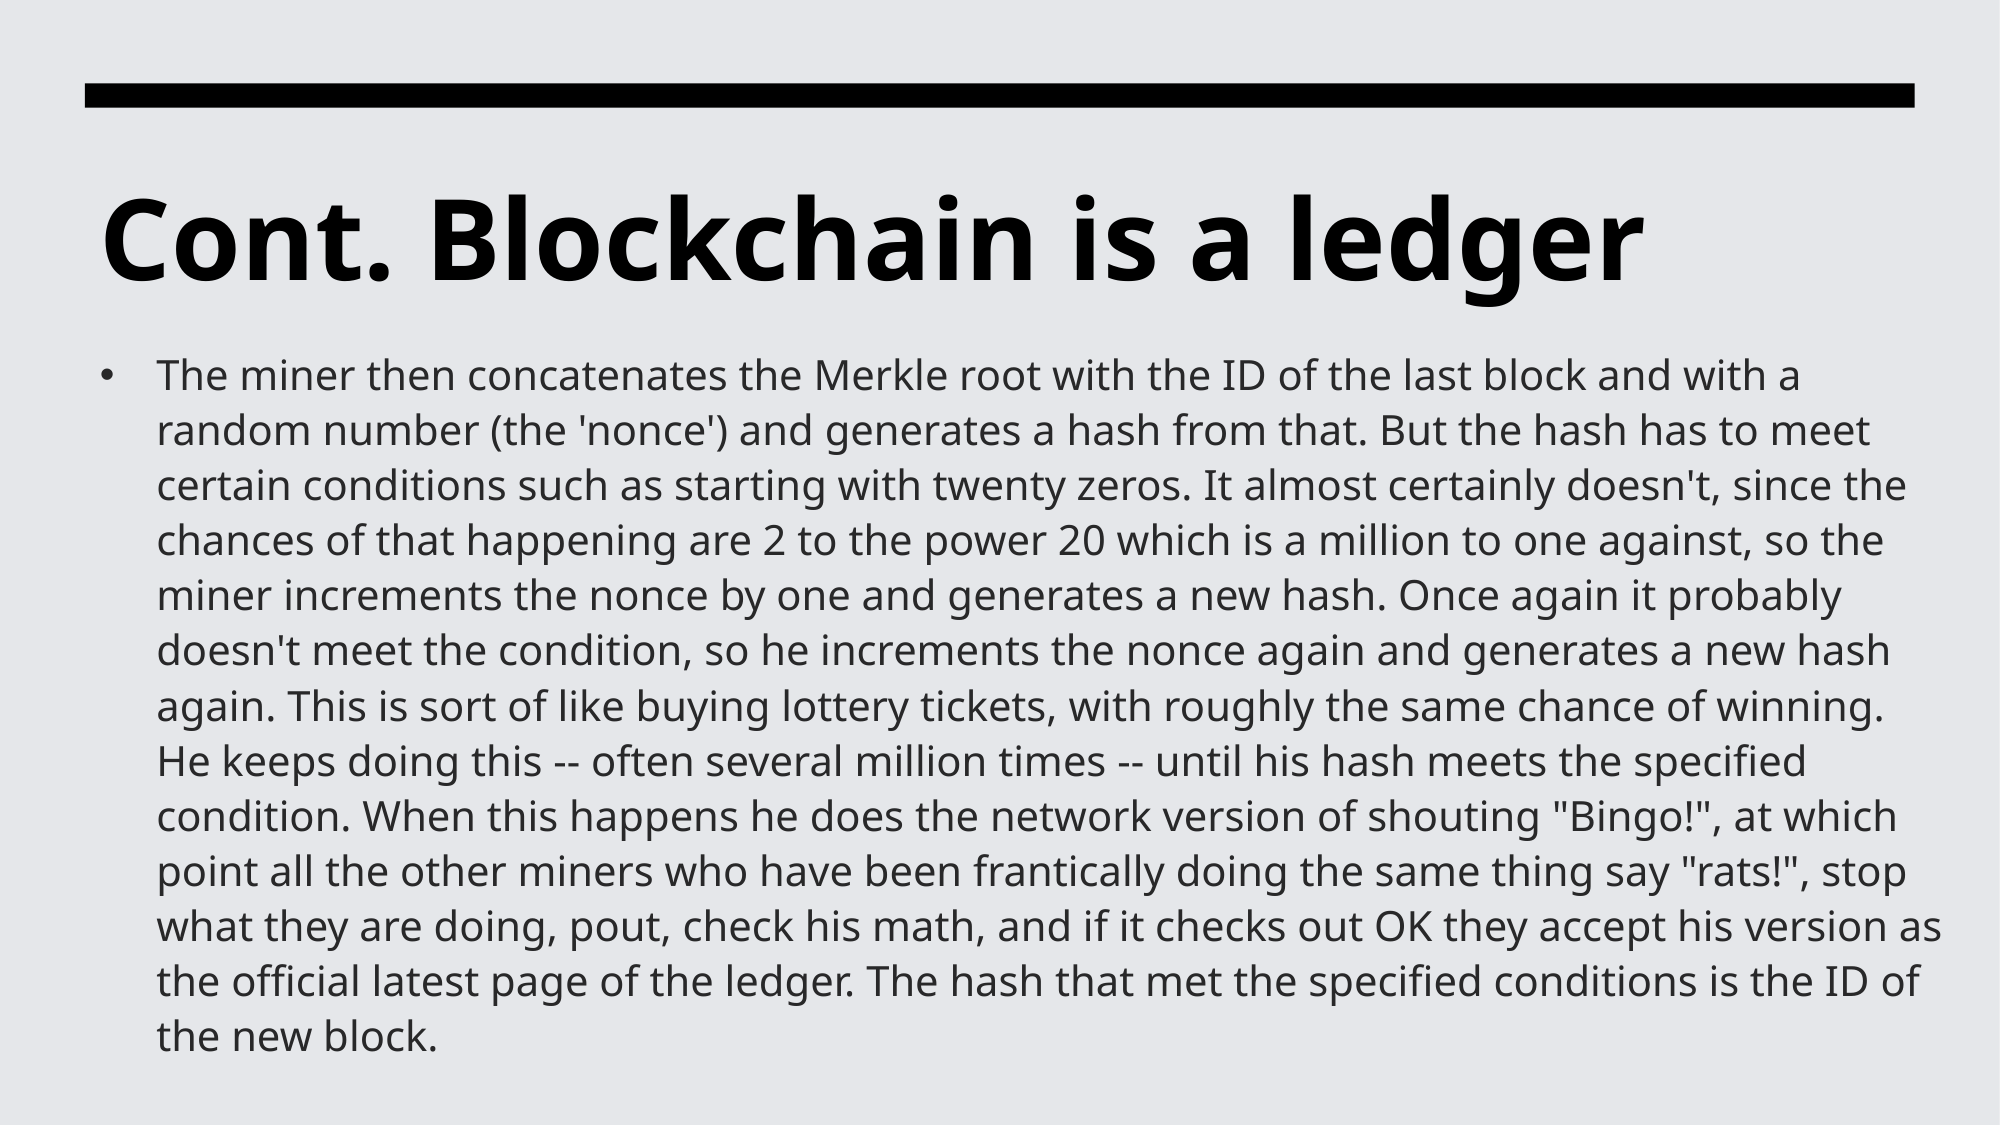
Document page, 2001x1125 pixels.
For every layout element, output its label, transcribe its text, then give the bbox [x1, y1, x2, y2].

list The miner then concatenates the Merkle root with the ID of the last block and with a random number (the 'nonce') and generates a hash from that. But the hash has to meet certain conditions such as starting with twenty zeros. It almost certainly doesn't, since the chances of that happening are 2 to the power 20 which is a million to one against, so the miner increments the nonce by one and generates a new hash. Once again it probably doesn't meet the condition, so he increments the nonce again and generates a new hash again. This is sort of like buying lottery tickets, with roughly the same chance of winning. He keeps doing this -- often several million times -- until his hash meets the specified condition. When this happens he does the network version of shouting "Bingo!", at which point all the other miners who have been frantically doing the same thing say "rats!", stop what they are doing, pout, check his math, and if it checks out OK they accept his version as the official latest page of the ledger. The hash that met the specified conditions is the ID of the new block. [84, 336, 1958, 1076]
title Cont. Blockchain is a ledger [84, 160, 1917, 336]
